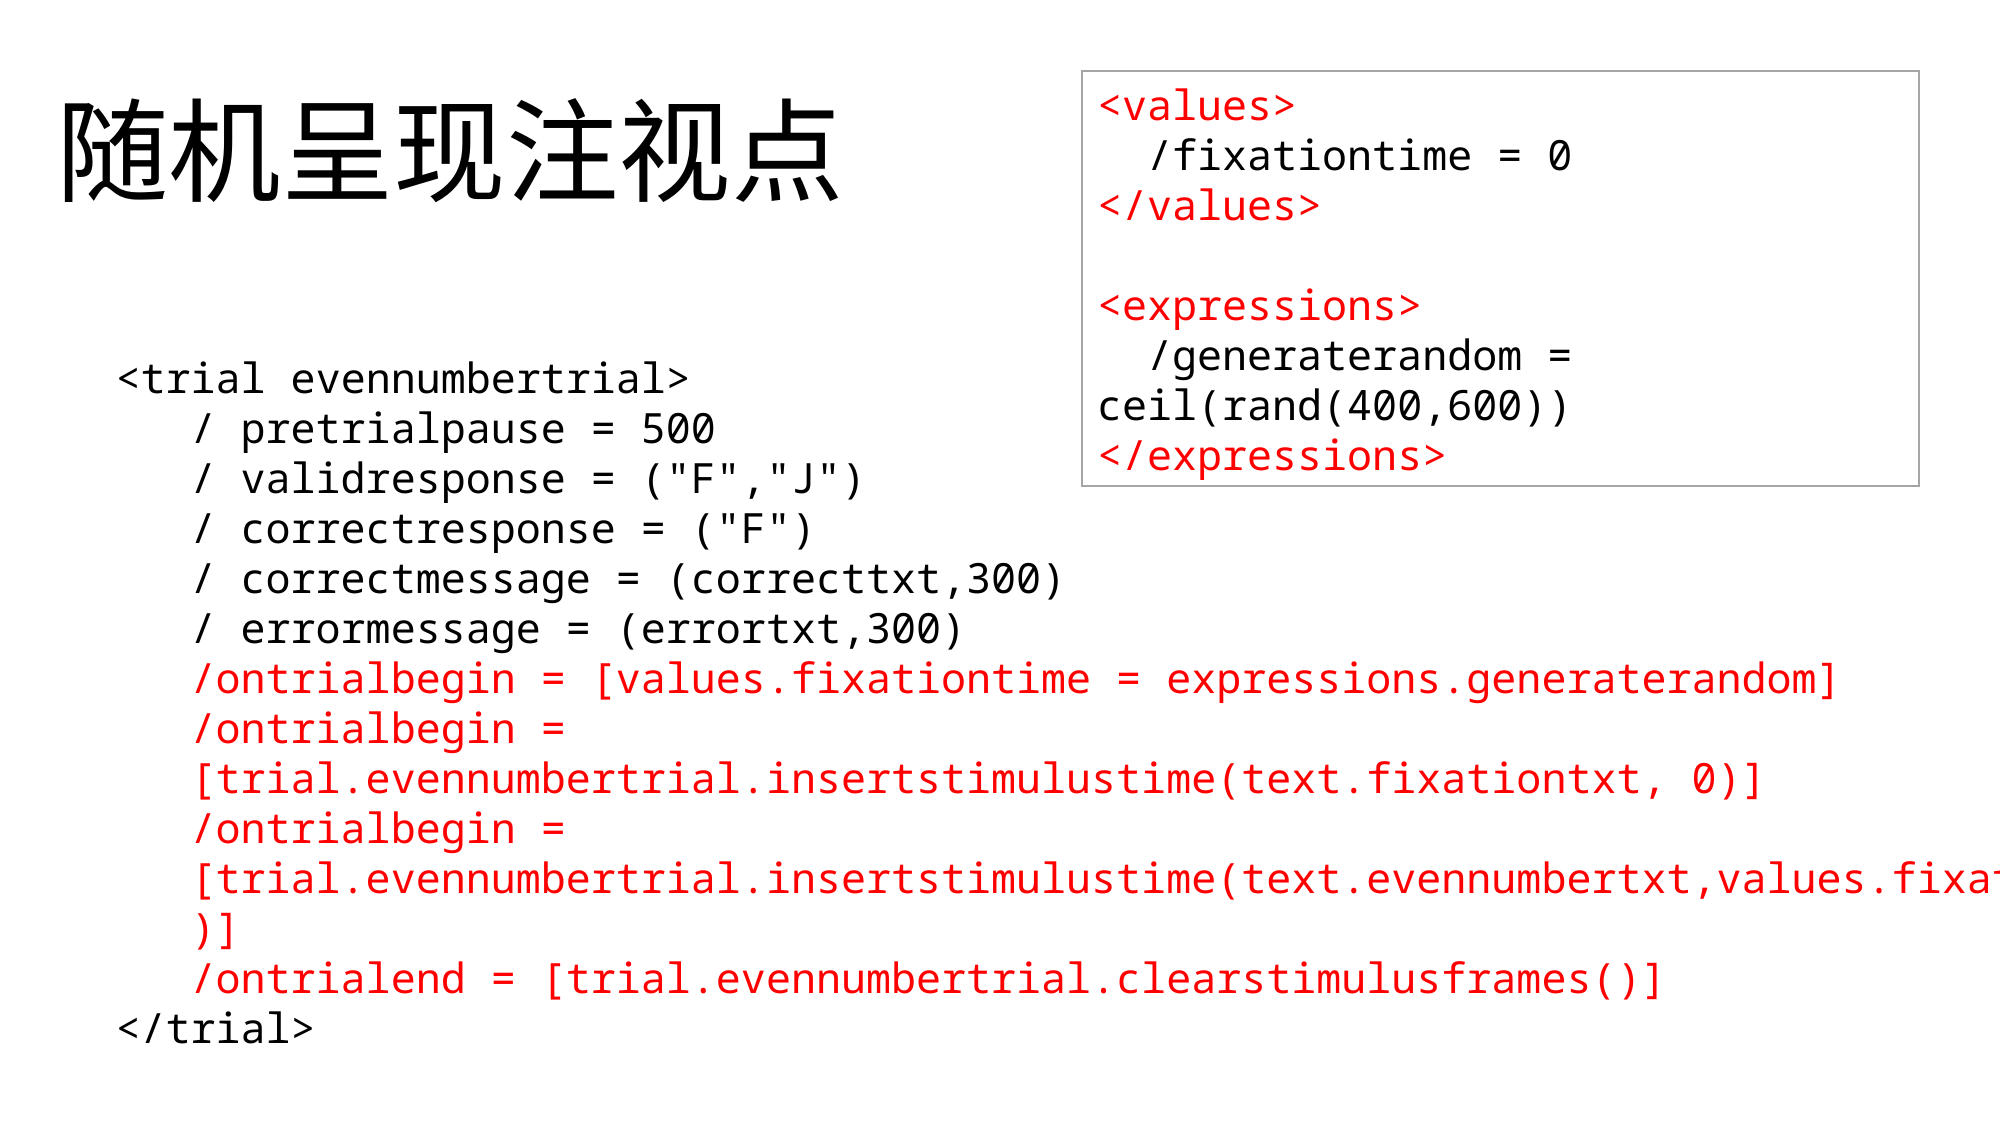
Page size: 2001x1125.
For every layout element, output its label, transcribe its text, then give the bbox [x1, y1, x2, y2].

text_box <trial evennumbertrial> / pretrialpause = 500 / validresponse = ("F","J") / correctresponse = ("F") / correctmessage = (correcttxt,300) / errormessage = (errortxt,300) /ontrialbegin = [values.fixationtime = expressions.generaterandom] /ontrialbegin = [trial.evennumbertrial.insertstimulustime(text.fixationtxt, 0)] /ontrialbegin = [trial.evennumbertrial.insertstimulustime(text.evennumbertxt,values.fixationtime)] /ontrialend = [trial.evennumbertrial.clearstimulusframes()] </trial> [100, 344, 2000, 1060]
title 随机呈现注视点 [41, 48, 1767, 267]
text_box <values> /fixationtime = 0 </values> <expressions> /generaterandom = ceil(rand(400,600)) </expressions> [1081, 70, 1920, 344]
